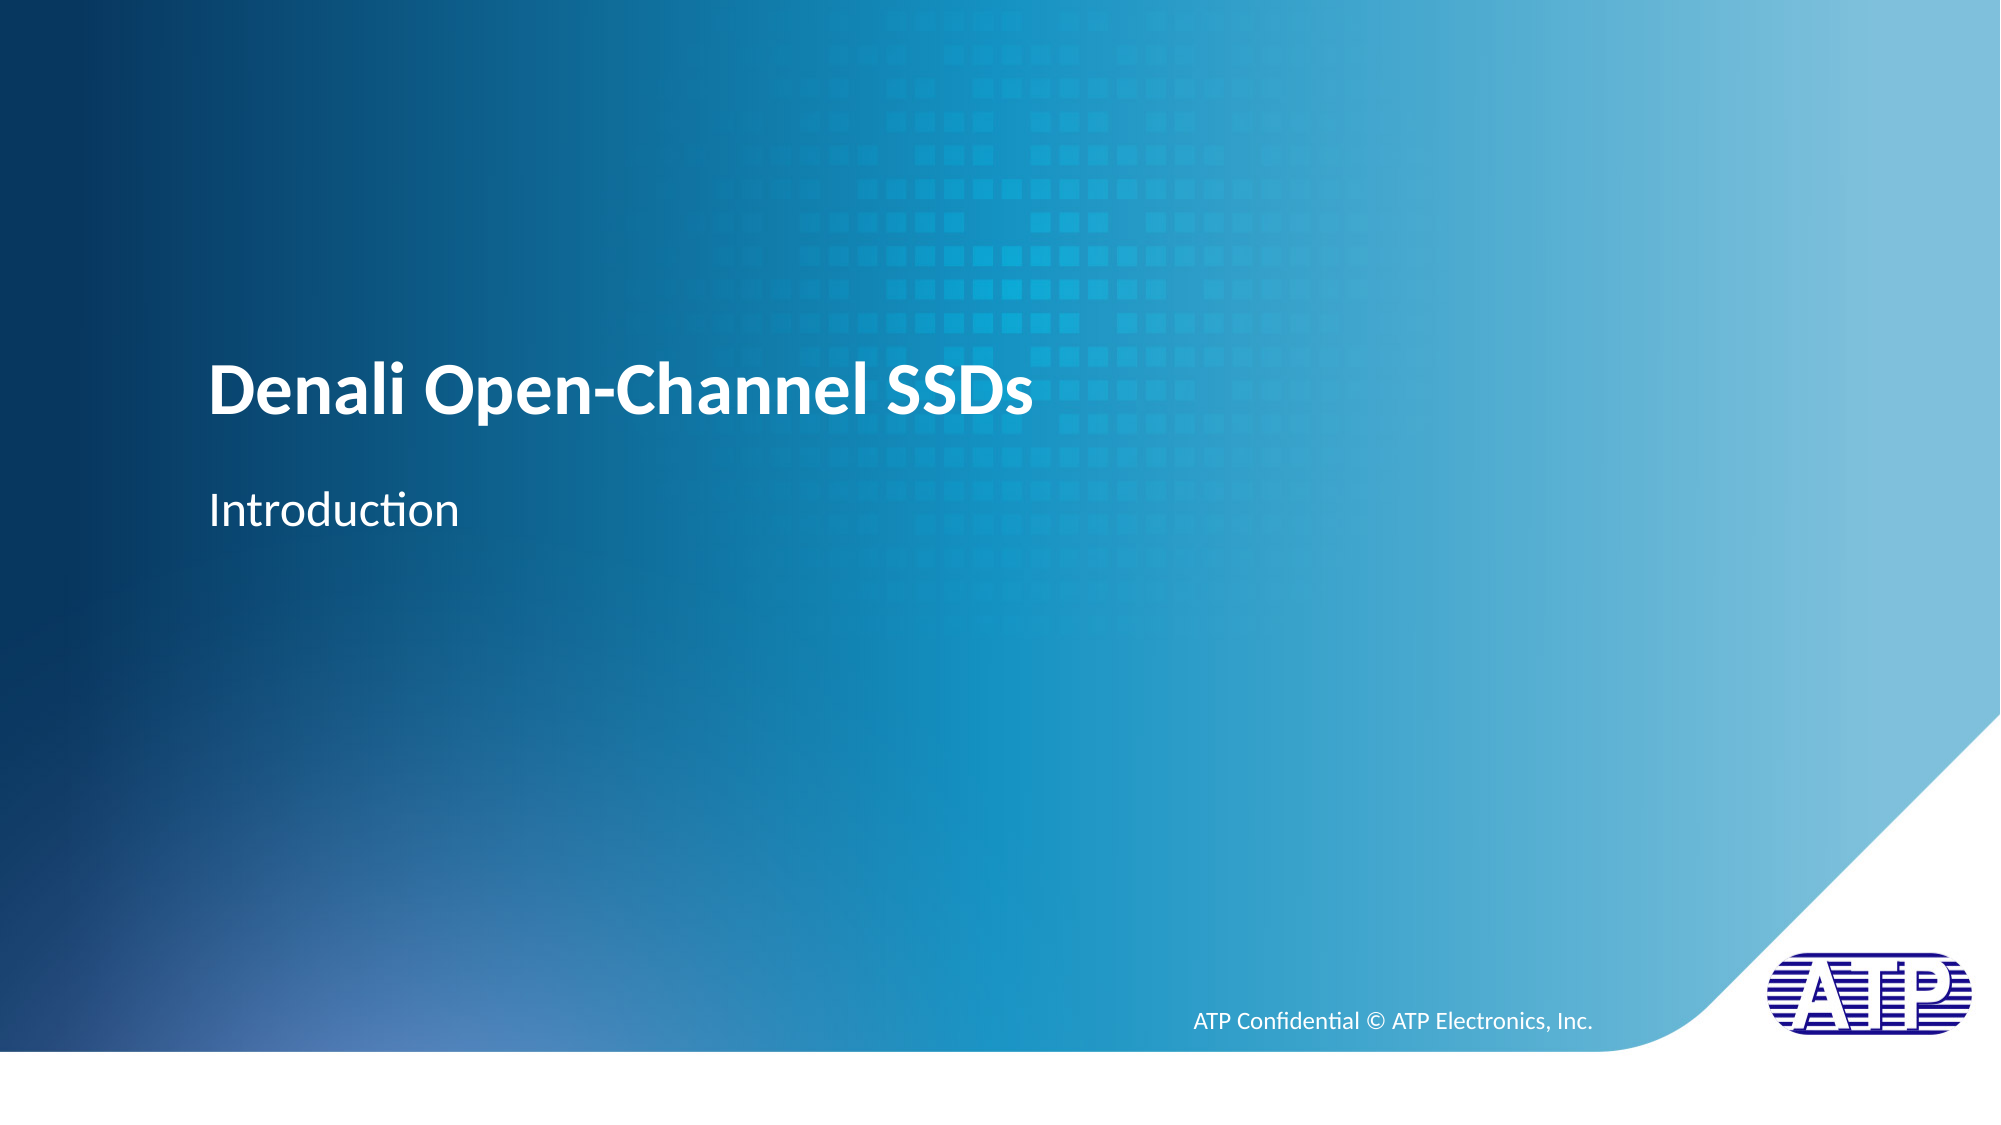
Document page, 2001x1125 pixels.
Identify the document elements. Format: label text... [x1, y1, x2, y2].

picture [0, 0, 2000, 1125]
list Introduction [193, 469, 1814, 583]
list Denali Open-Channel SSDs [193, 331, 1814, 469]
